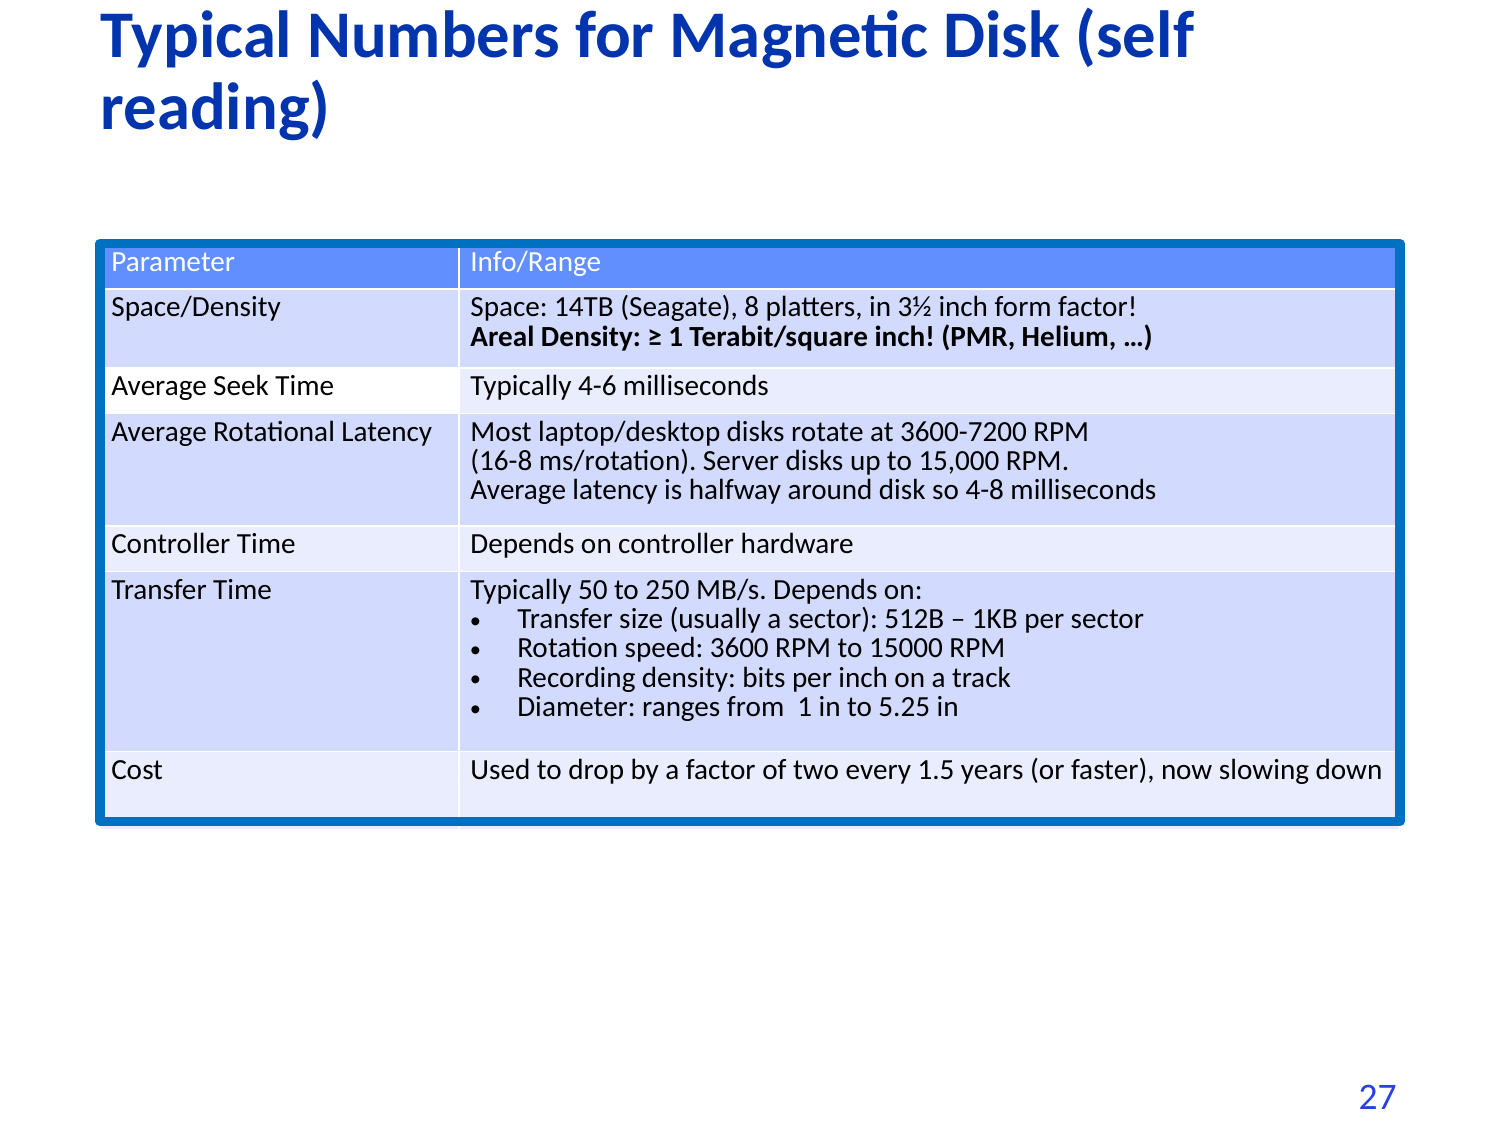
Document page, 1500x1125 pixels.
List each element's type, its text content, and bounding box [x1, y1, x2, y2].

table_cell Cost [101, 822, 458, 829]
table_cell Used to drop by a factor of two every 1.5 years (or faster), now slowing down [460, 822, 1399, 829]
text_box [99, 243, 1400, 822]
title Typical Numbers for Magnetic Disk (self reading) [85, 28, 1400, 117]
